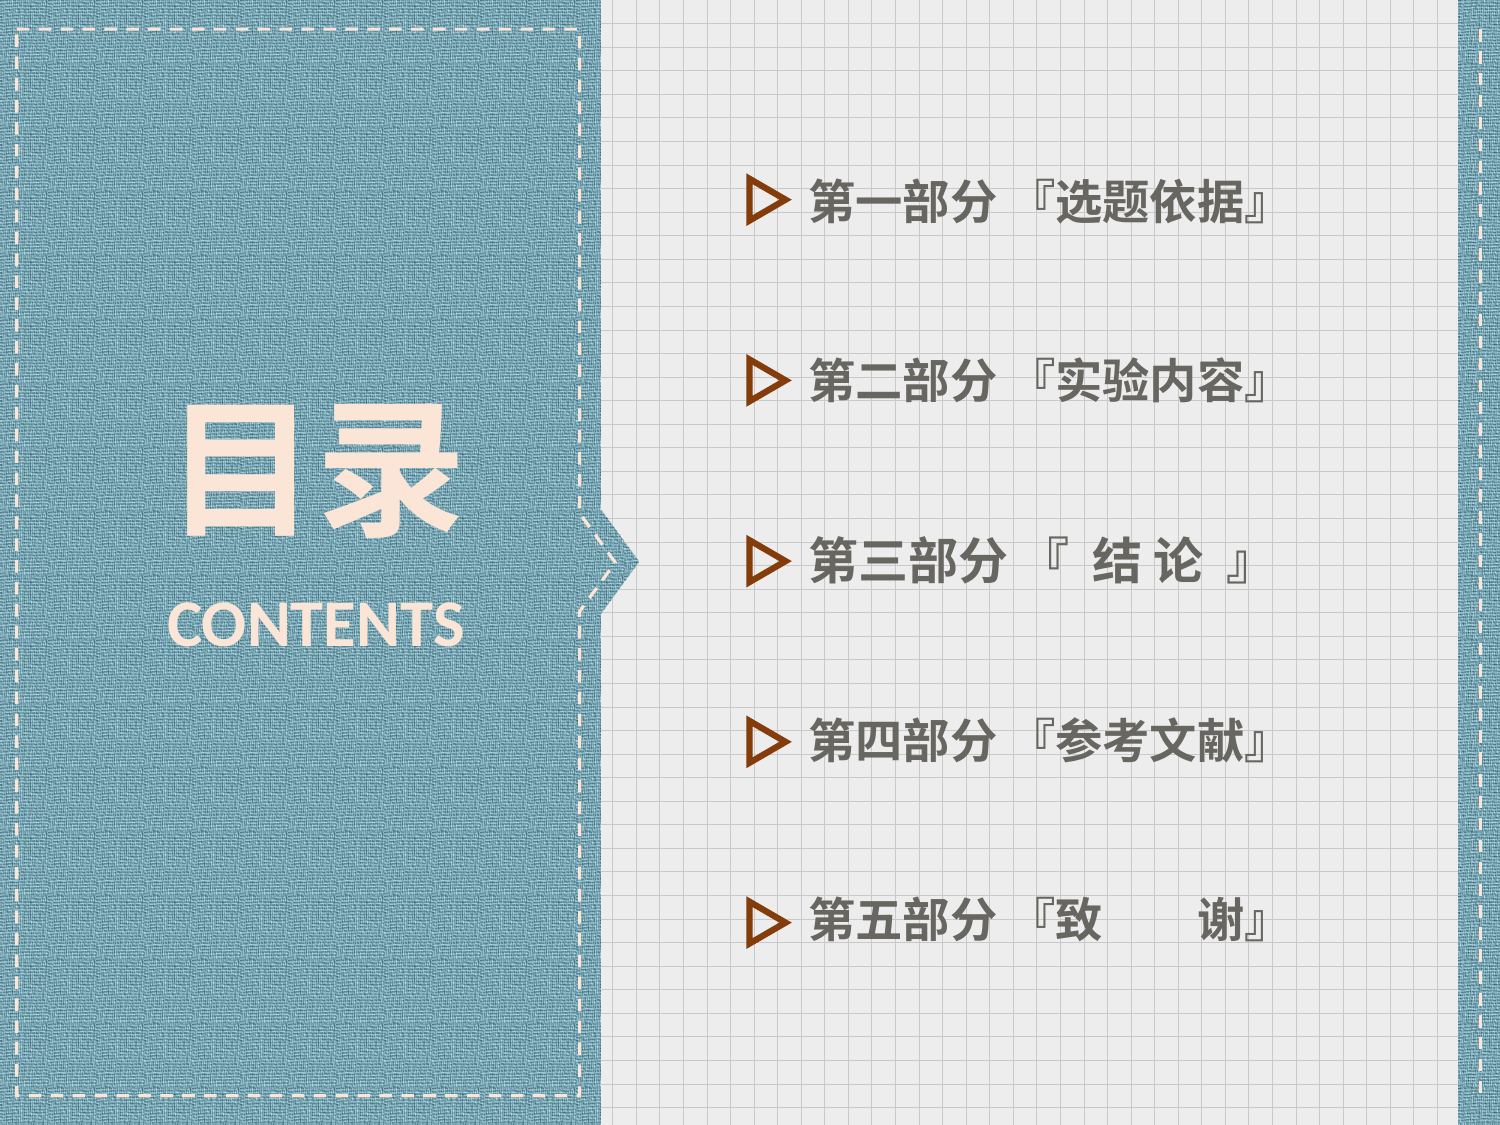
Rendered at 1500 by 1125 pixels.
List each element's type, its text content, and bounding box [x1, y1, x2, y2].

picture [0, 0, 639, 1125]
text_box [748, 538, 788, 584]
text_box [748, 357, 788, 404]
picture [1458, 0, 1500, 1125]
list 第一部分 『选题依据』 [793, 155, 1312, 253]
list 第五部分 『致 谢』 [793, 874, 1312, 971]
list 第三部分 『 结 论 』 [793, 514, 1312, 612]
text_box [748, 899, 788, 946]
list 目录 [150, 360, 482, 581]
text_box [748, 719, 788, 765]
list 第四部分 『参考文献』 [793, 694, 1312, 792]
list 第二部分 『实验内容』 [793, 335, 1312, 432]
list CONTENTS [150, 581, 482, 678]
text_box [748, 176, 788, 223]
